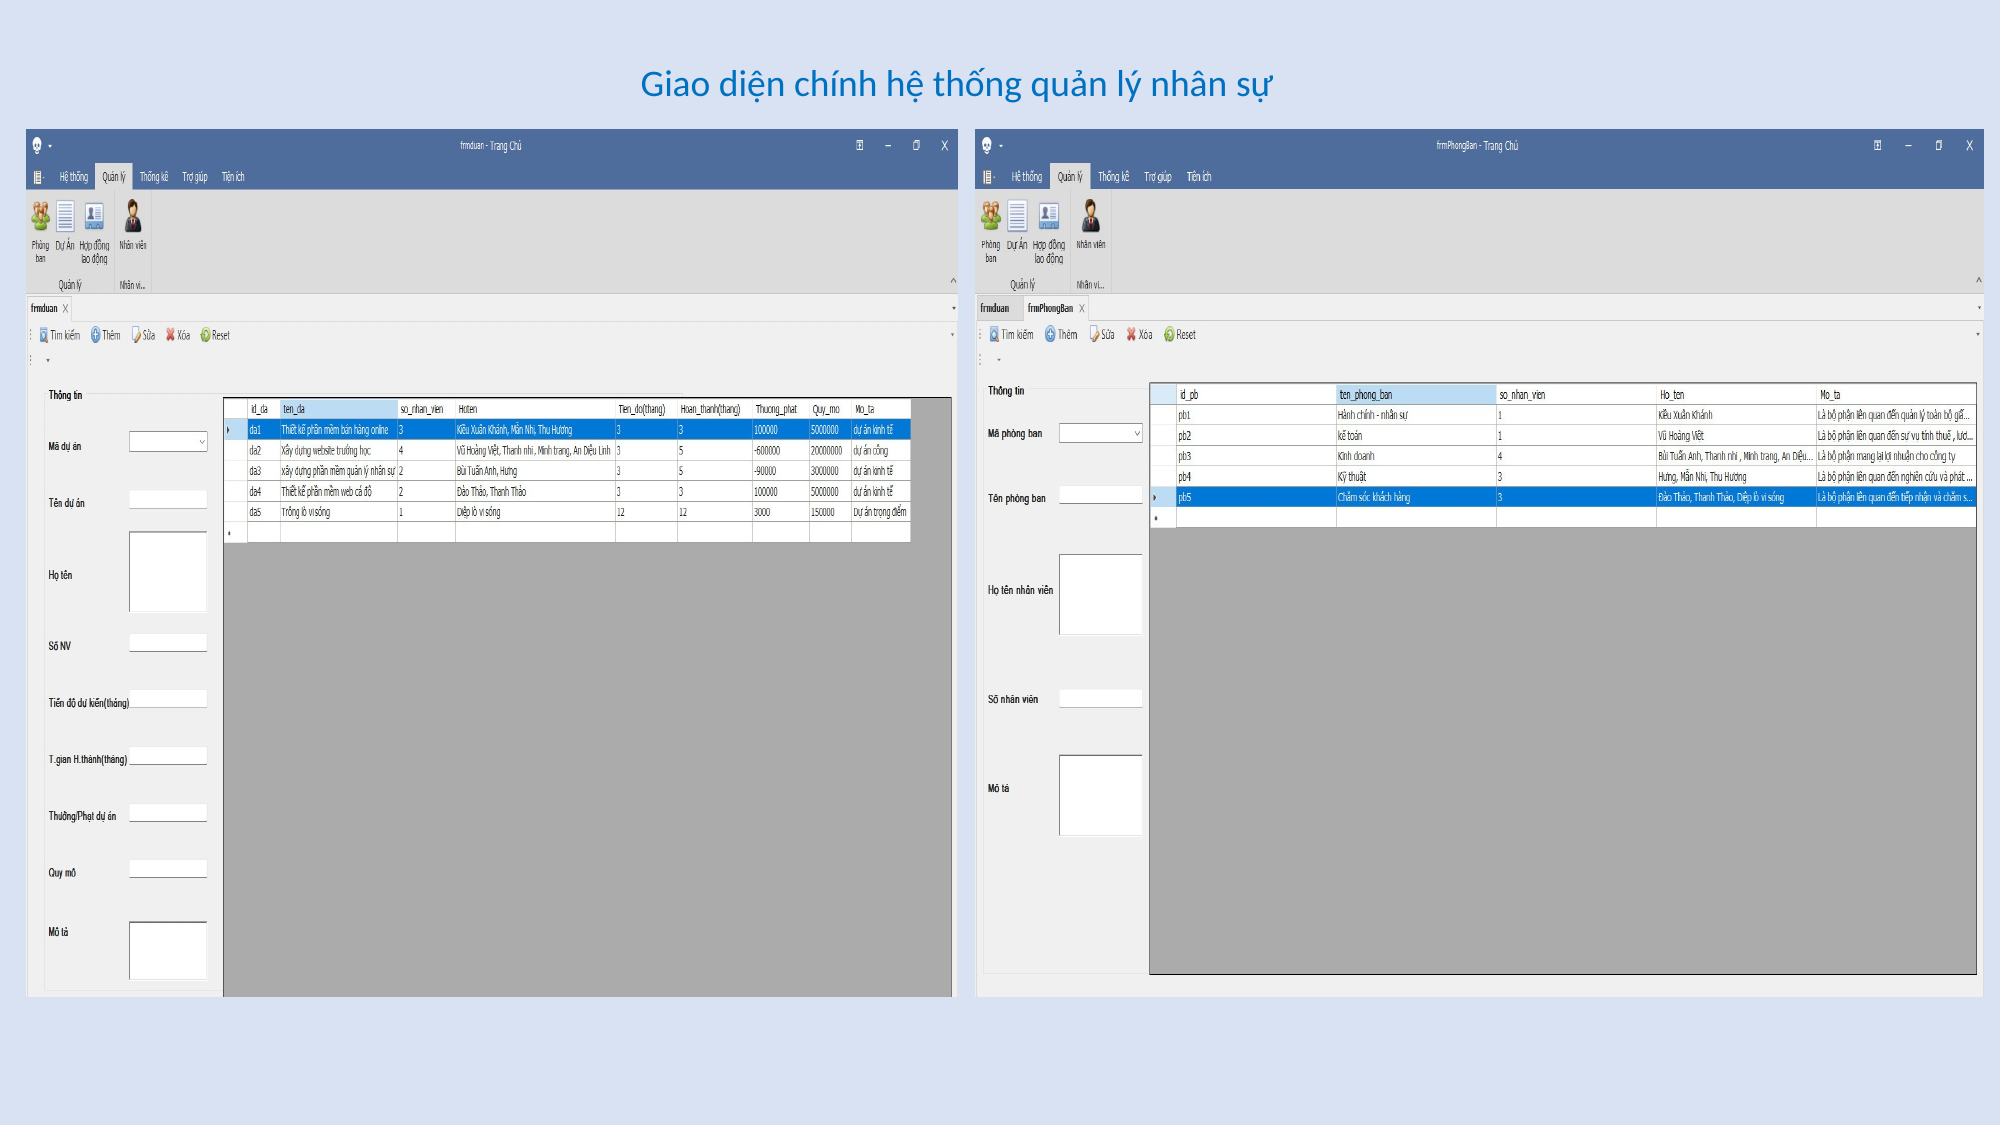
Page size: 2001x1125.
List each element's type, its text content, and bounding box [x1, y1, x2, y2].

text_box Giao diện chính hệ thống quản lý nhân sự [278, 51, 1637, 112]
picture [974, 129, 1984, 997]
picture [26, 129, 958, 997]
